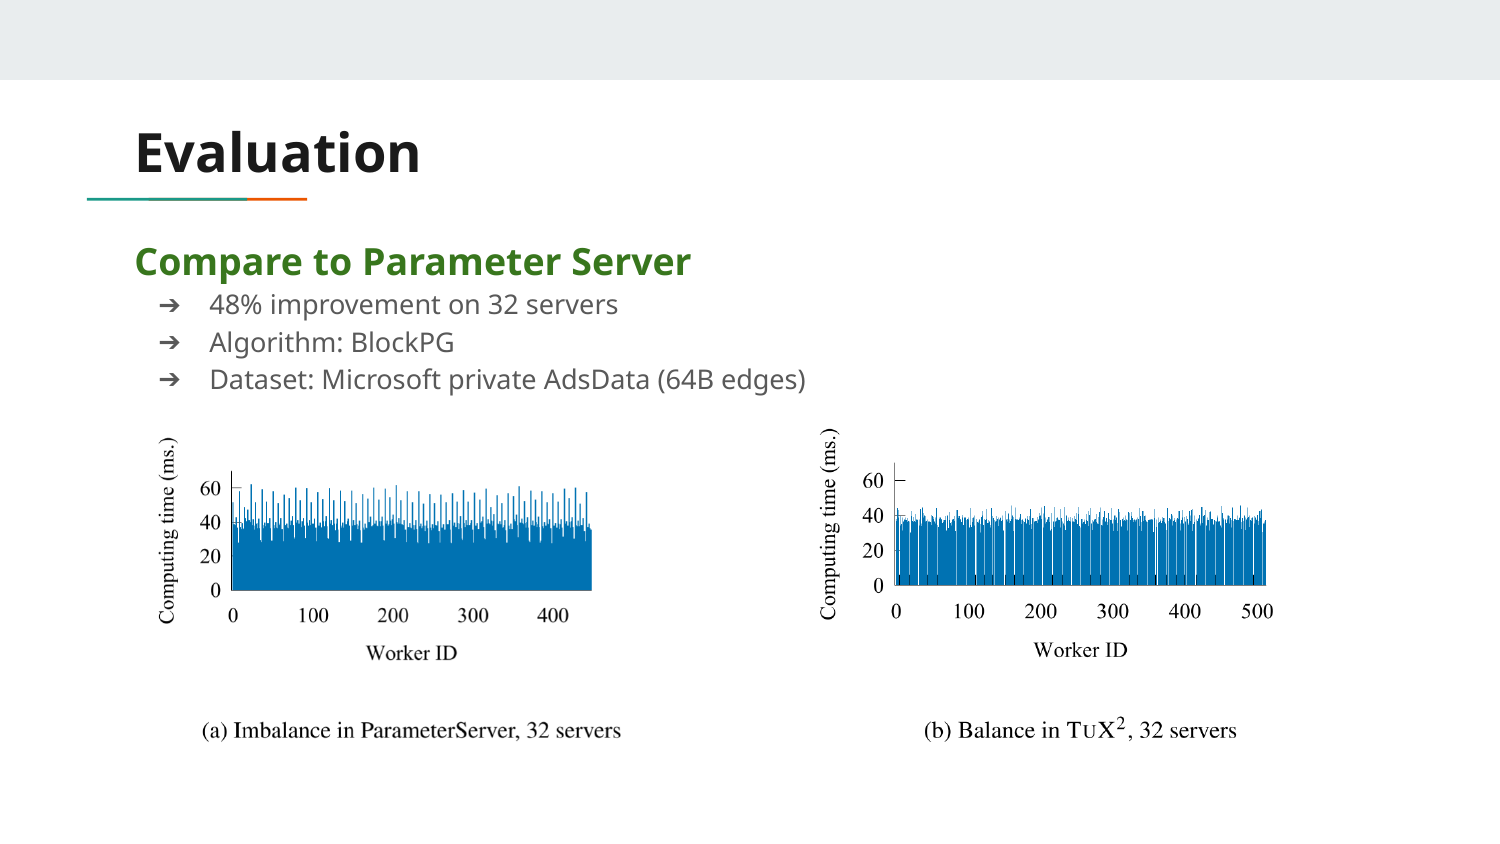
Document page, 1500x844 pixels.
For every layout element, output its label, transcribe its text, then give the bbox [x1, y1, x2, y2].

picture [802, 419, 1303, 747]
list Compare to Parameter Server 48% improvement on 32 servers Algorithm: BlockPG Dataset: Microsoft private AdsData (64B edges) [119, 216, 1381, 588]
picture [145, 417, 646, 749]
title Evaluation [119, 103, 1381, 192]
